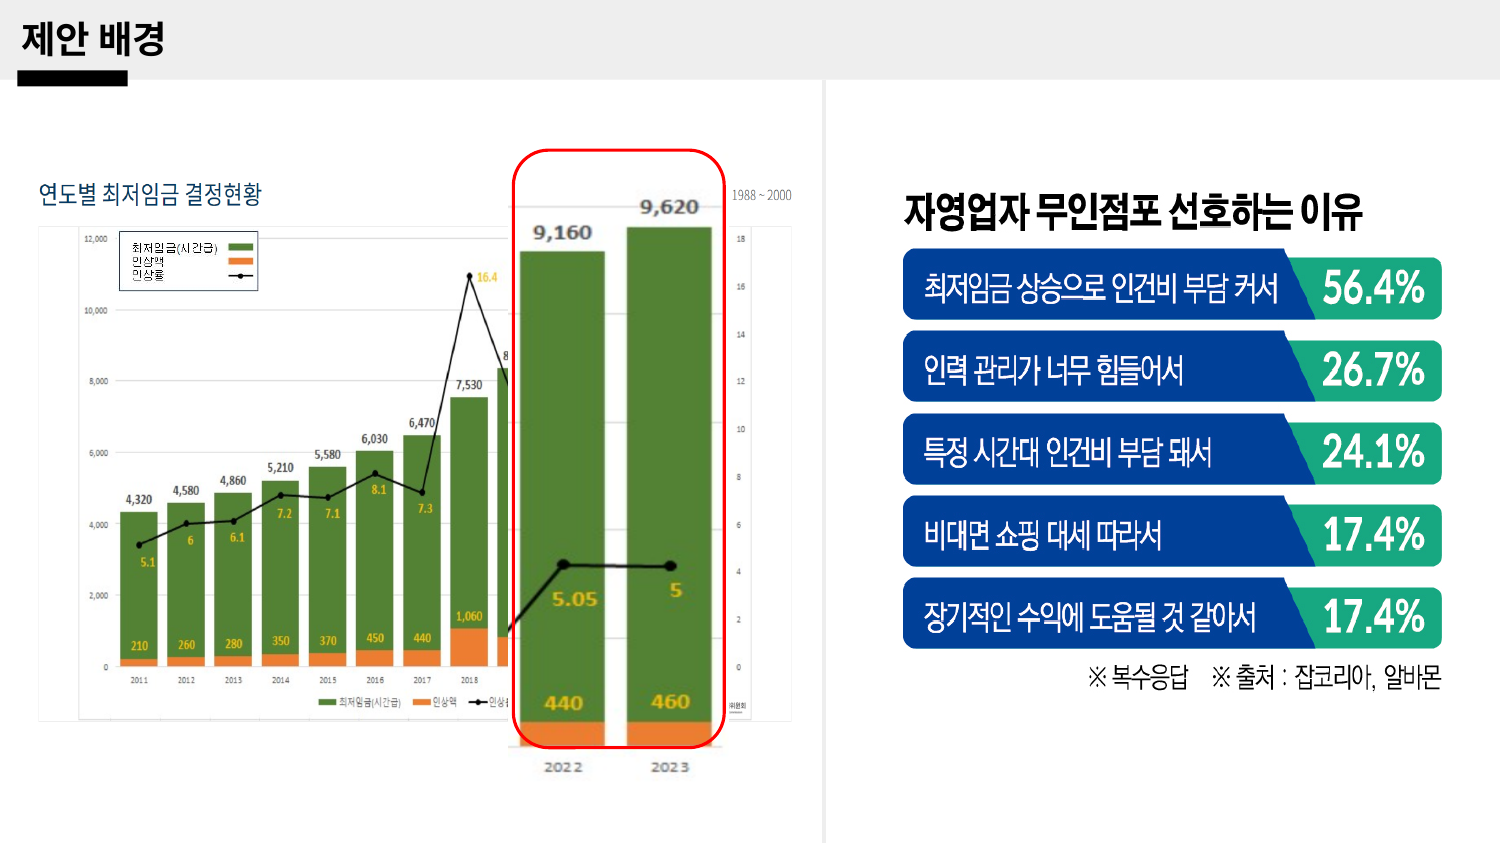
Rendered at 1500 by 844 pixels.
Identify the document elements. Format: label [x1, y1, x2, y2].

picture [117, 229, 259, 292]
text_box [734, 162, 795, 732]
text_box [35, 162, 503, 732]
text_box [508, 114, 729, 809]
picture [903, 192, 1442, 693]
text_box [9, 9, 403, 87]
text_box [0, 0, 1500, 80]
